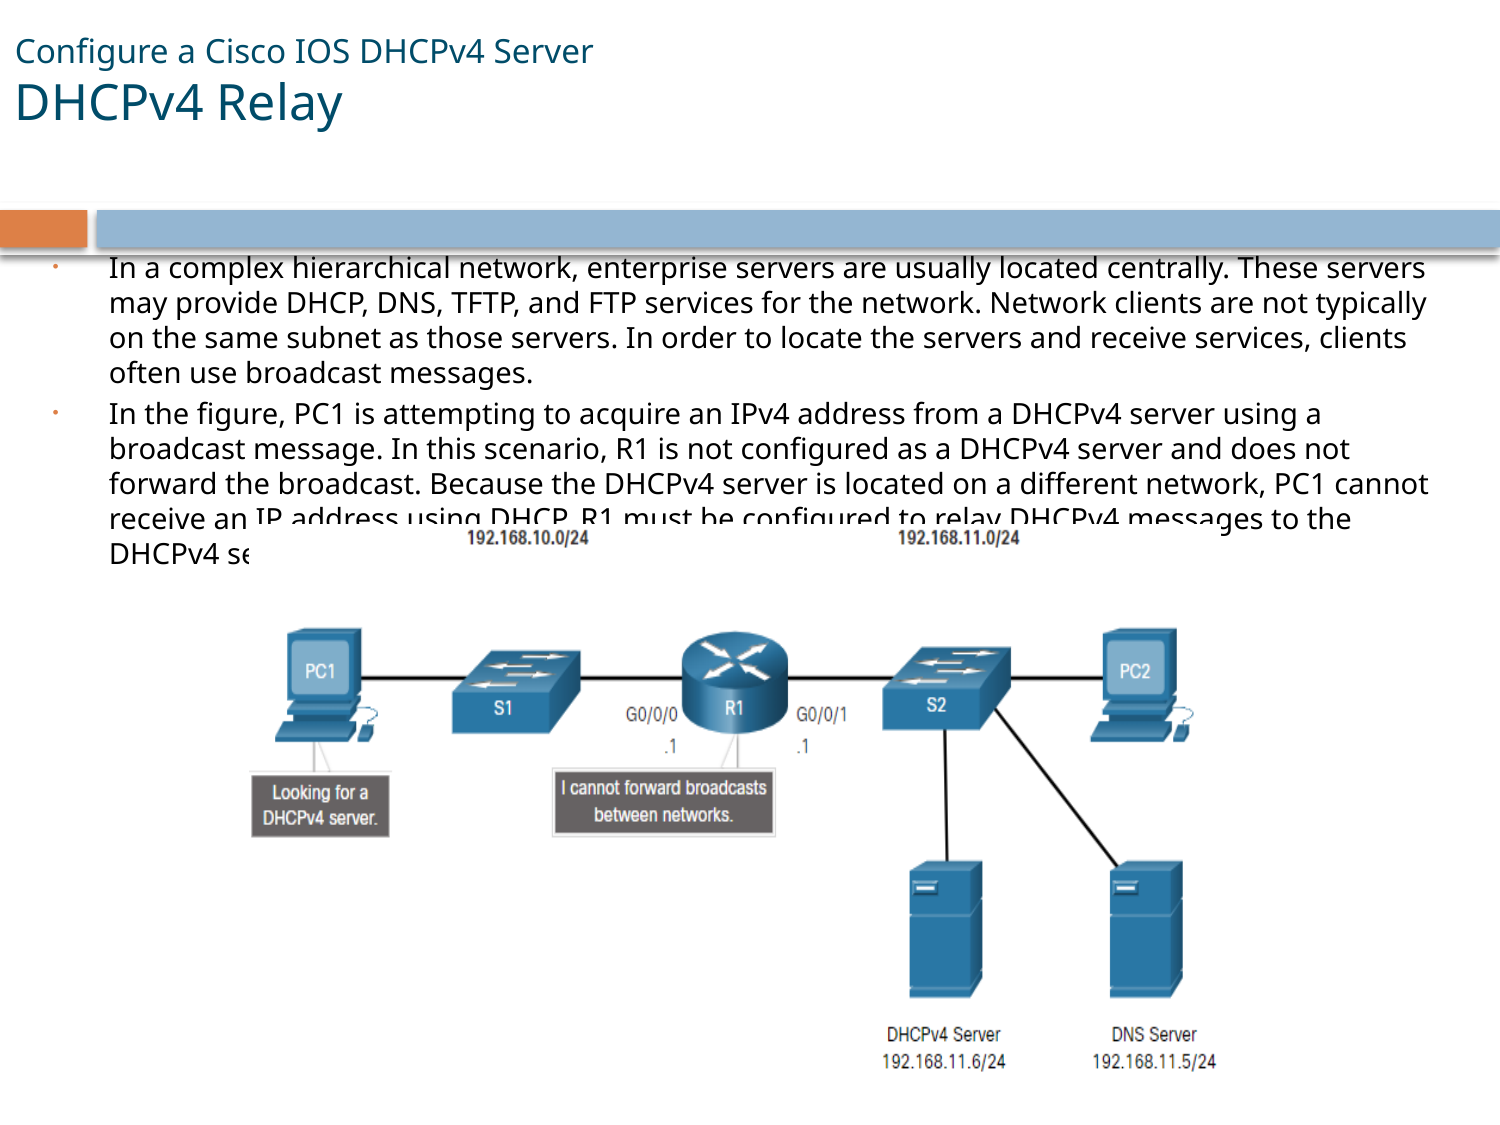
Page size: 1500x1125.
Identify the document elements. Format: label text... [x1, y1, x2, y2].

title Configure a Cisco IOS DHCPv4 Server DHCPv4 Relay [0, 0, 1369, 161]
list In a complex hierarchical network, enterprise servers are usually located centrally. These servers may provide DHCP, DNS, TFTP, and FTP services for the network. Network clients are not typically on the same subnet as those servers. In order to locate the servers and receive services, clients often use broadcast messages. In the figure, PC1 is attempting to acquire an IPv4 address from a DHCPv4 server using a broadcast message. In this scenario, R1 is not configured as a DHCPv4 server and does not forward the broadcast. Because the DHCPv4 server is located on a different network, PC1 cannot receive an IP address using DHCP. R1 must be configured to relay DHCPv4 messages to the DHCPv4 server. [37, 242, 1463, 561]
picture [249, 524, 1221, 1083]
